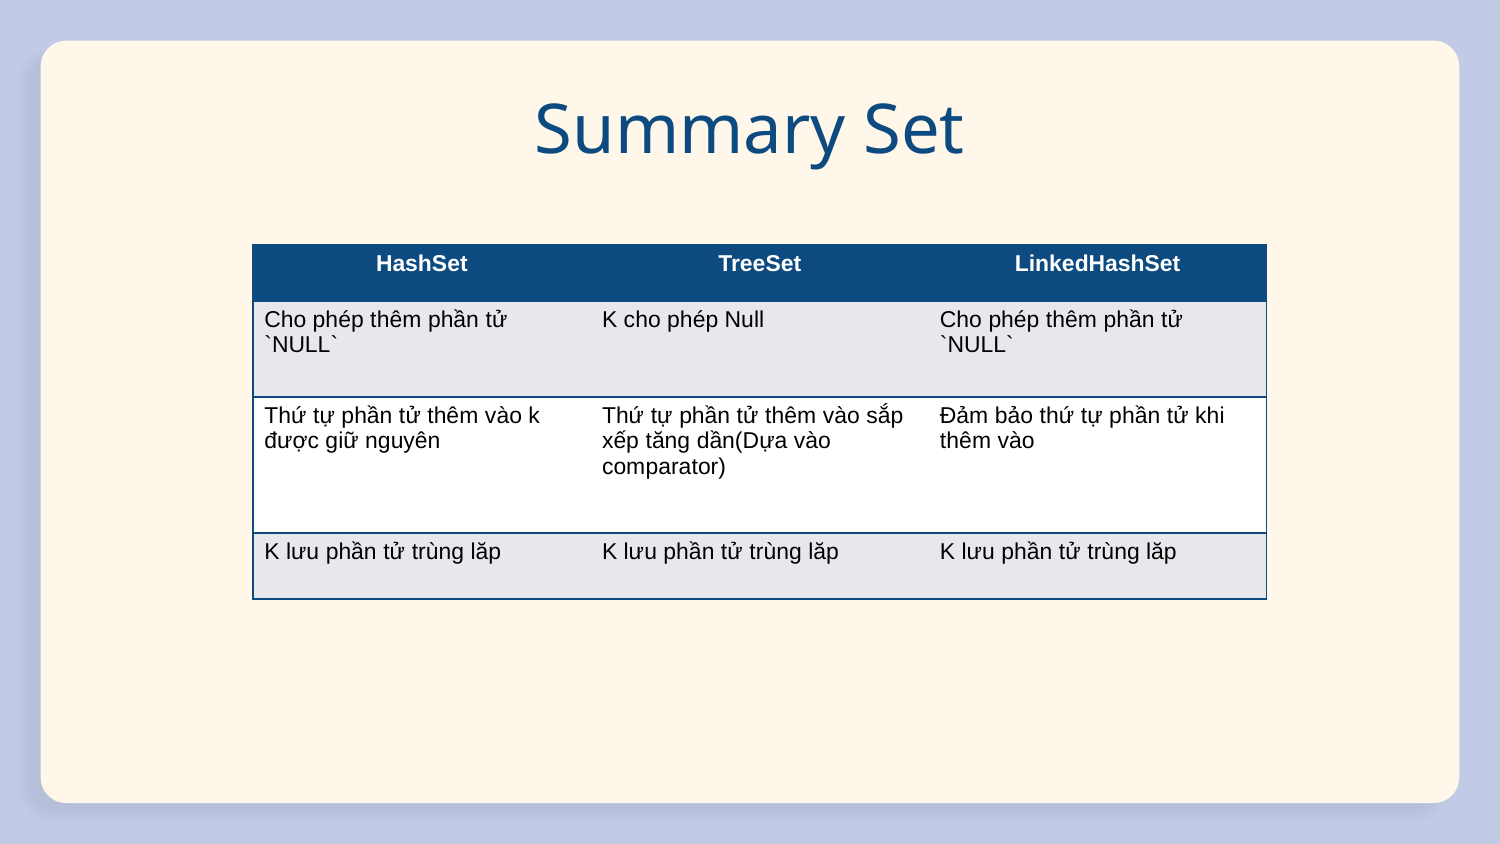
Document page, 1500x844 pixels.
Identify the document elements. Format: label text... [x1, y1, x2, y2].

table_cell Đảm bảo thứ tự phần tử khi thêm vào [929, 398, 1266, 532]
table_cell K lưu phần tử trùng lăp [254, 534, 591, 598]
table_cell K lưu phần tử trùng lăp [591, 534, 929, 598]
title Summary Set [116, 72, 1383, 167]
table_cell Cho phép thêm phần tử `NULL` [929, 302, 1266, 396]
table_header LinkedHashSet [929, 245, 1266, 300]
table_header TreeSet [591, 245, 929, 300]
table_cell K cho phép Null [591, 302, 929, 396]
table_header HashSet [254, 245, 591, 300]
table_cell Cho phép thêm phần tử `NULL` [254, 302, 591, 396]
table_cell Thứ tự phần tử thêm vào sắp xếp tăng dần(Dựa vào comparator) [591, 398, 929, 532]
table_cell K lưu phần tử trùng lăp [929, 534, 1266, 598]
table_cell Thứ tự phần tử thêm vào k được giữ nguyên [254, 398, 591, 532]
